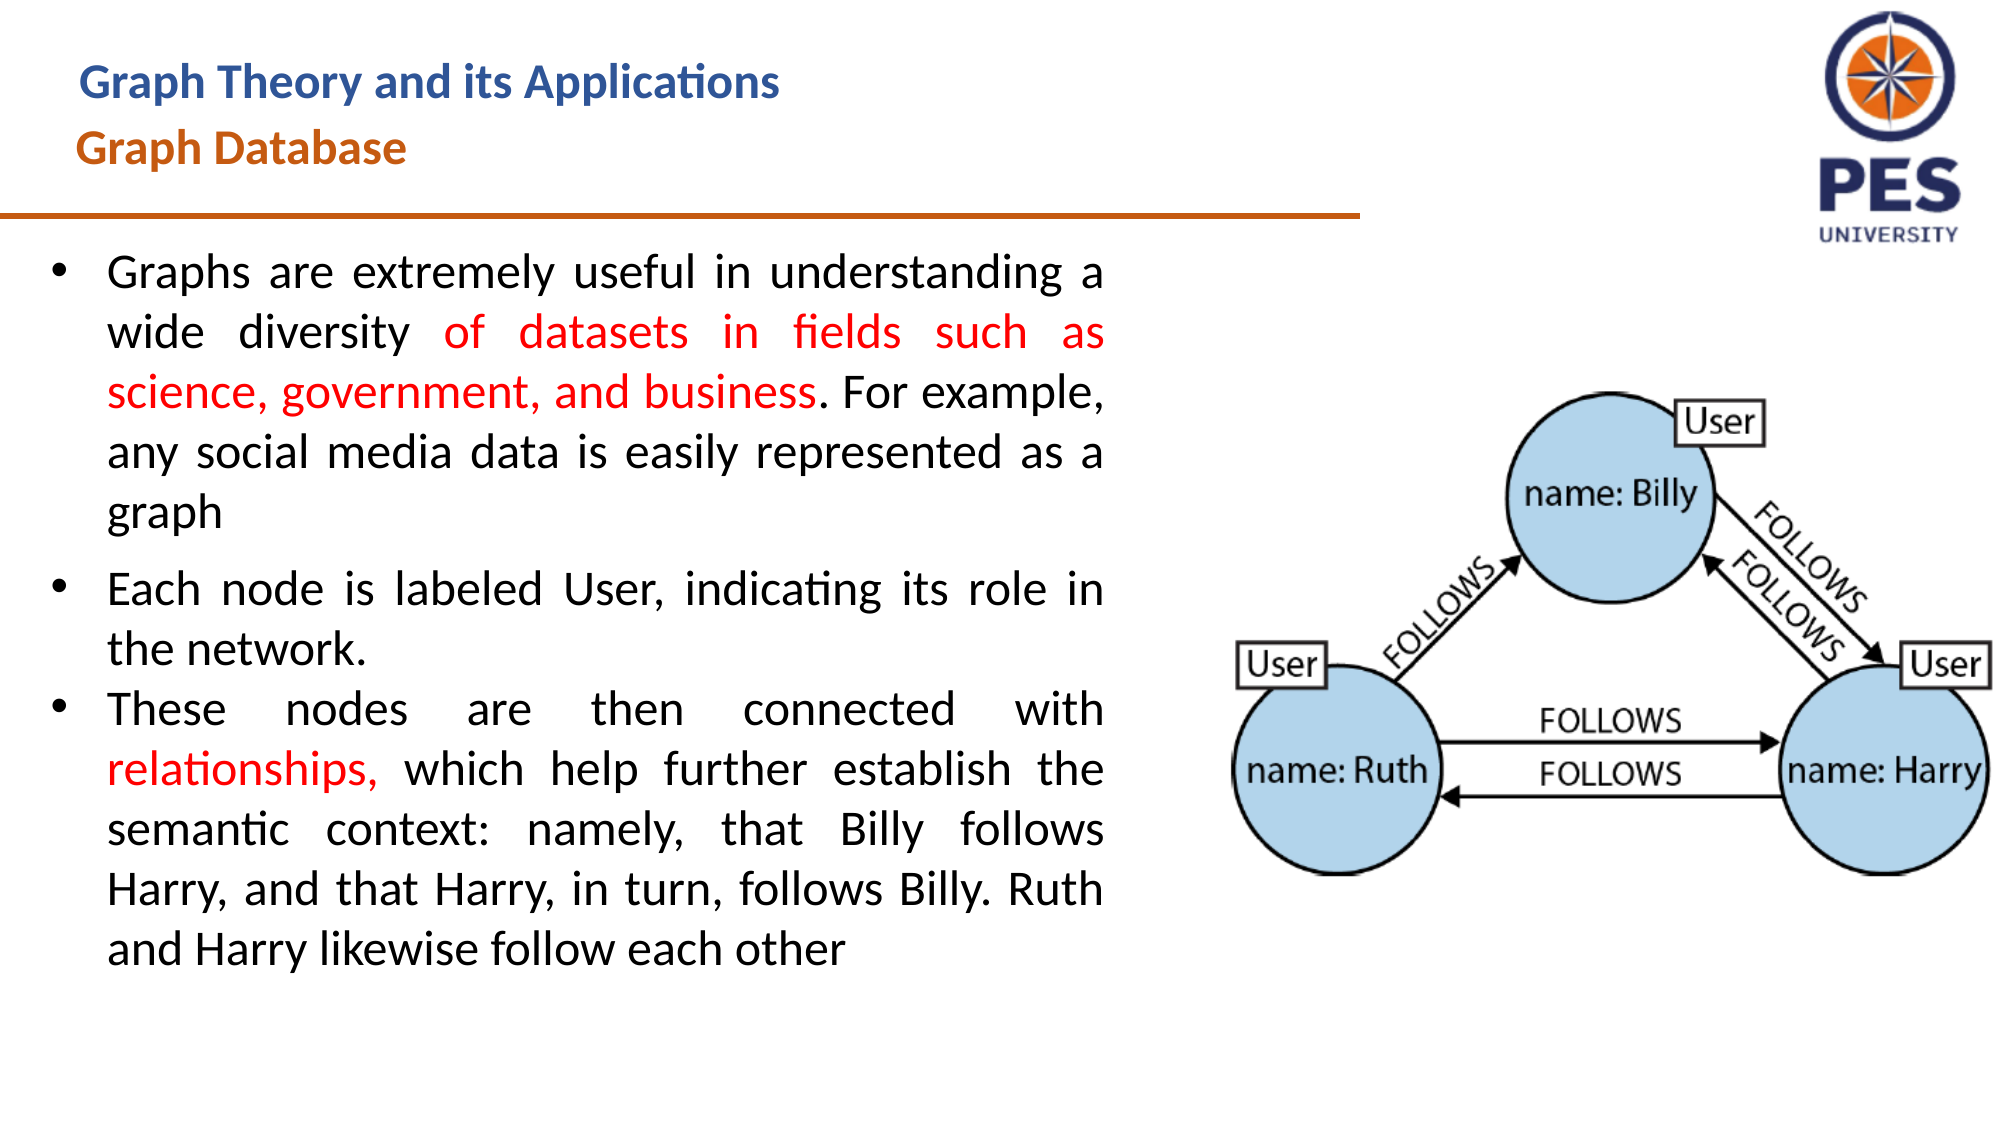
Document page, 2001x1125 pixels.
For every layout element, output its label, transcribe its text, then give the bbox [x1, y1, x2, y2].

picture [1158, 376, 2000, 880]
text_box Graph Theory and its Applications [64, 41, 1295, 117]
text_box Graphs are extremely useful in understanding a wide diversity of datasets in fields such as science, government, and business. For example, any social media data is easily represented as a graph [35, 231, 1120, 547]
text_box Graph Database [60, 106, 1374, 182]
text_box Each node is labeled User, indicating its role in the network. These nodes are then connected with relationships, which help further establish the semantic context: namely, that Billy follows Harry, and that Harry, in turn, follows Billy. Ruth and Harry likewise follow each other [35, 547, 1120, 983]
picture [1785, 0, 2000, 276]
